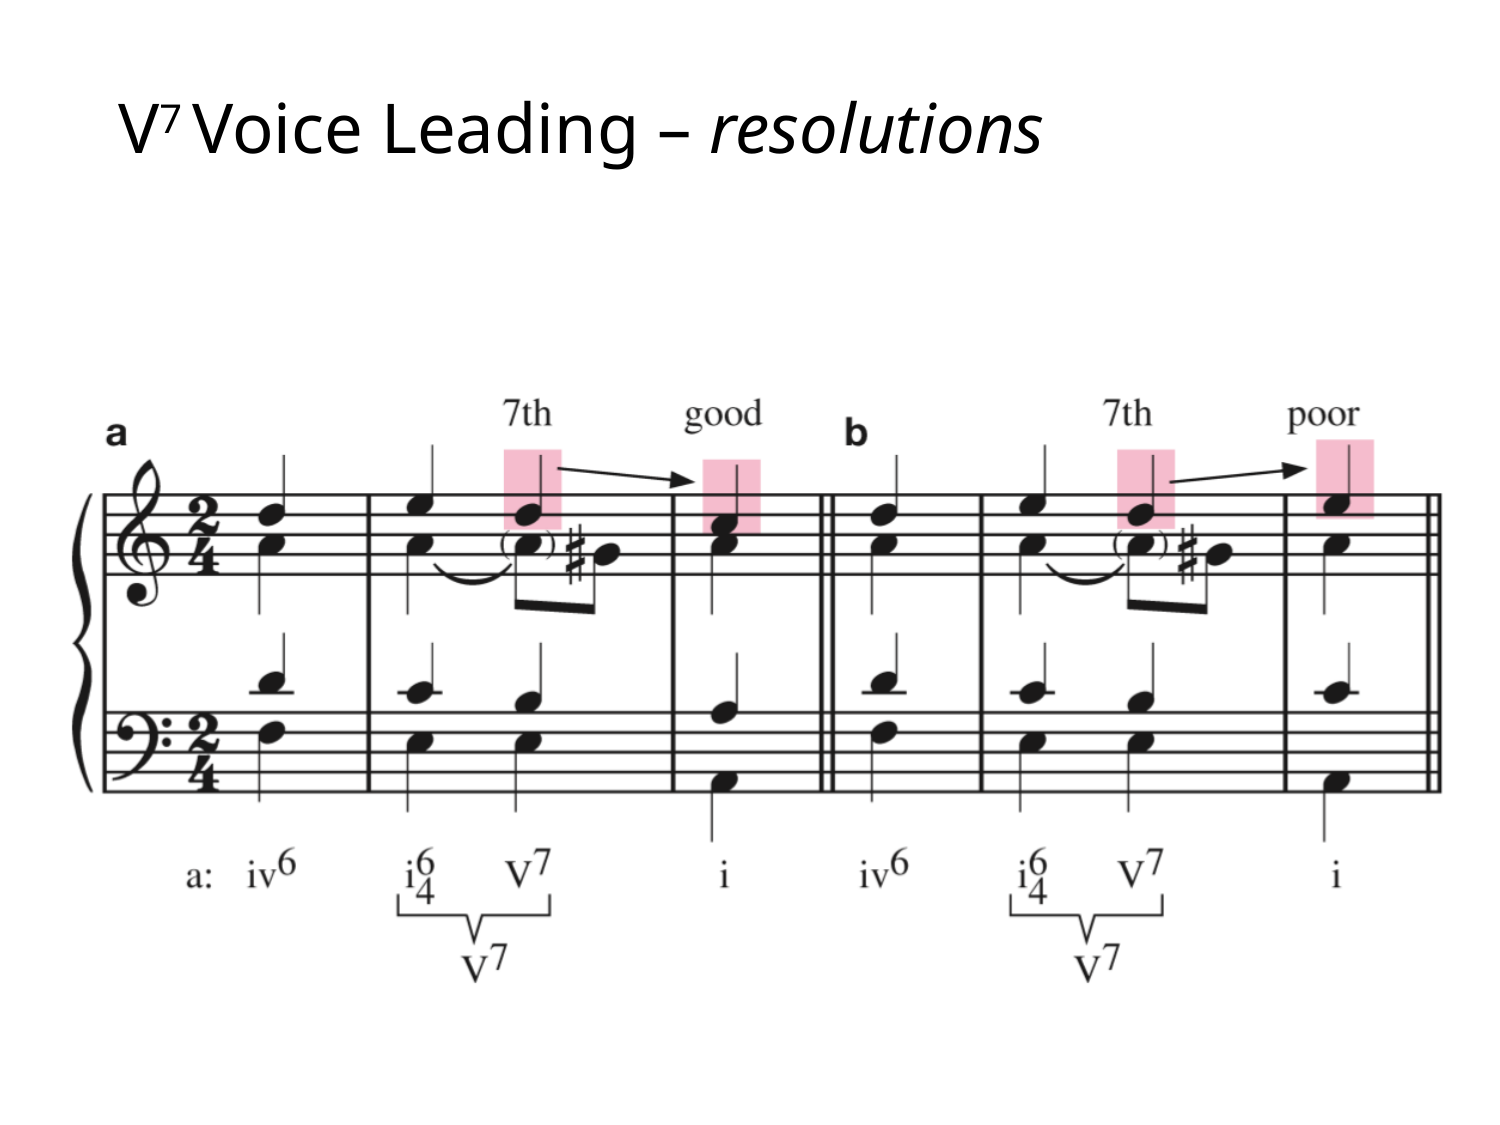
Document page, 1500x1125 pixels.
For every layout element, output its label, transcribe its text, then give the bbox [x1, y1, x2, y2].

text_box V7 Voice Leading – resolutions [103, 59, 1397, 203]
picture [52, 370, 1451, 1013]
